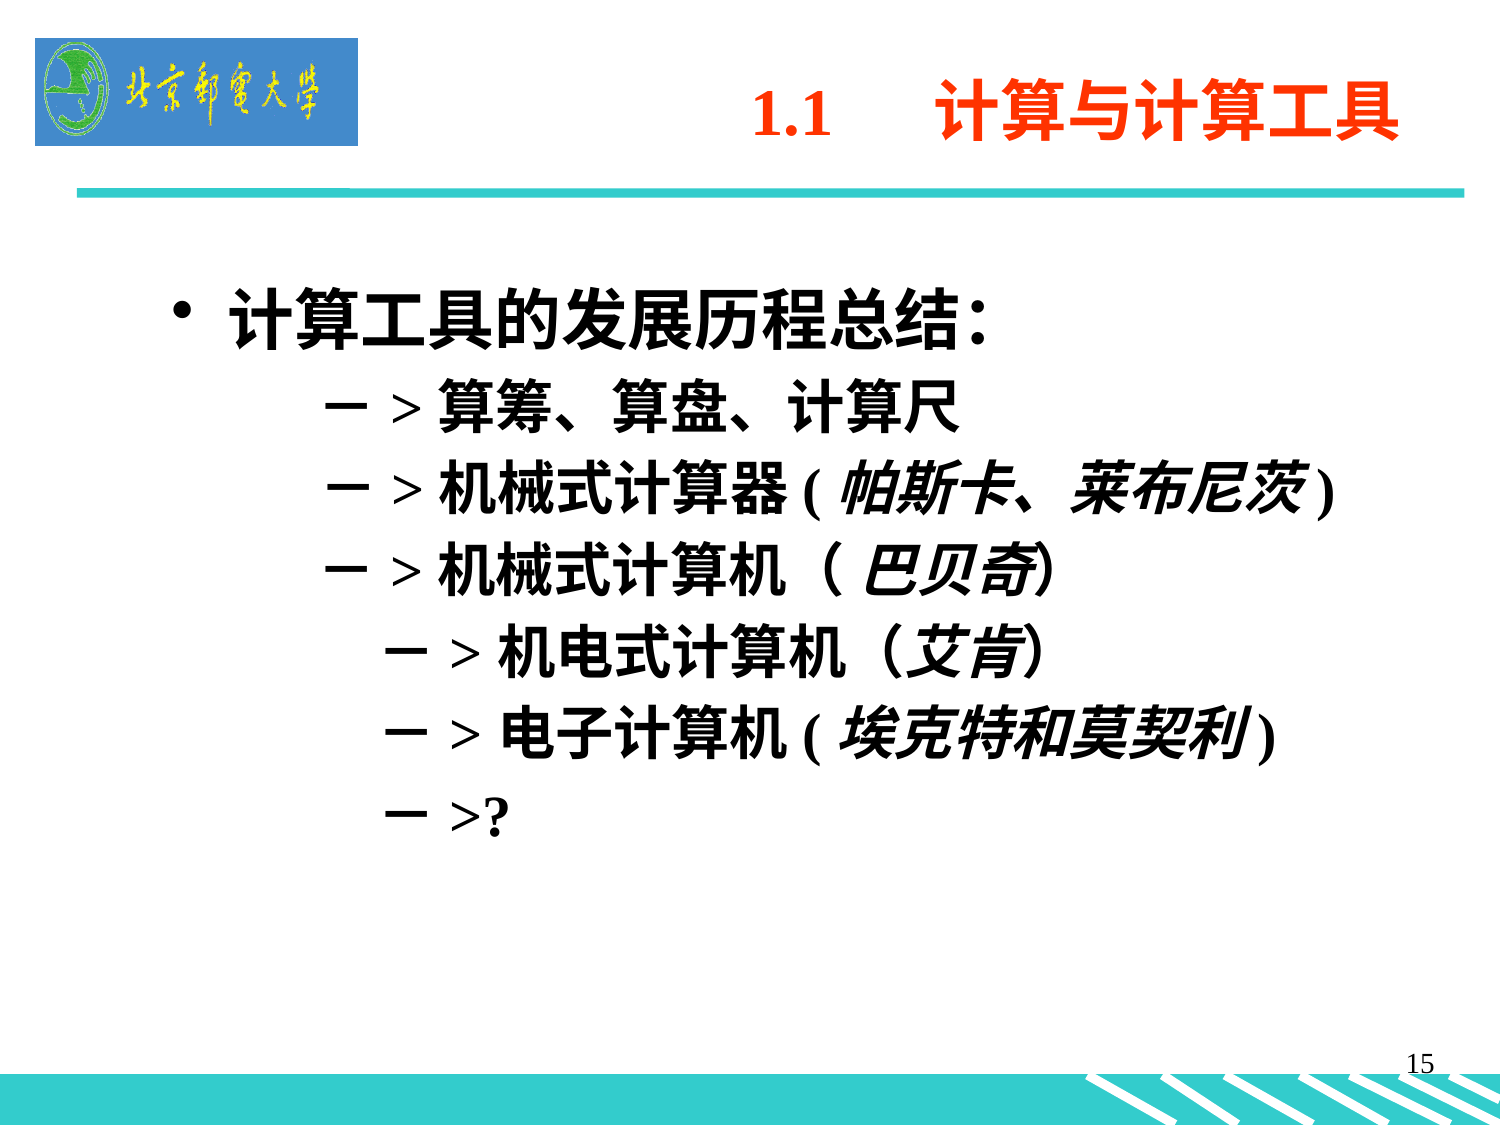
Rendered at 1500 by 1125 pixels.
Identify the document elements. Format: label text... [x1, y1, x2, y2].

picture [34, 37, 122, 146]
title 1.1 计算与计算工具 [122, 0, 1416, 218]
list 计算工具的发展历程总结： －>算筹、算盘、计算尺 －>机械式计算器(帕斯卡、莱布尼茨) －>机械式计算机（ 巴贝奇） －>机电式计算机（艾肯） －>电子计算机(埃克特和莫契利) －>? [156, 270, 1450, 985]
text_box 15 [1137, 1037, 1450, 1113]
